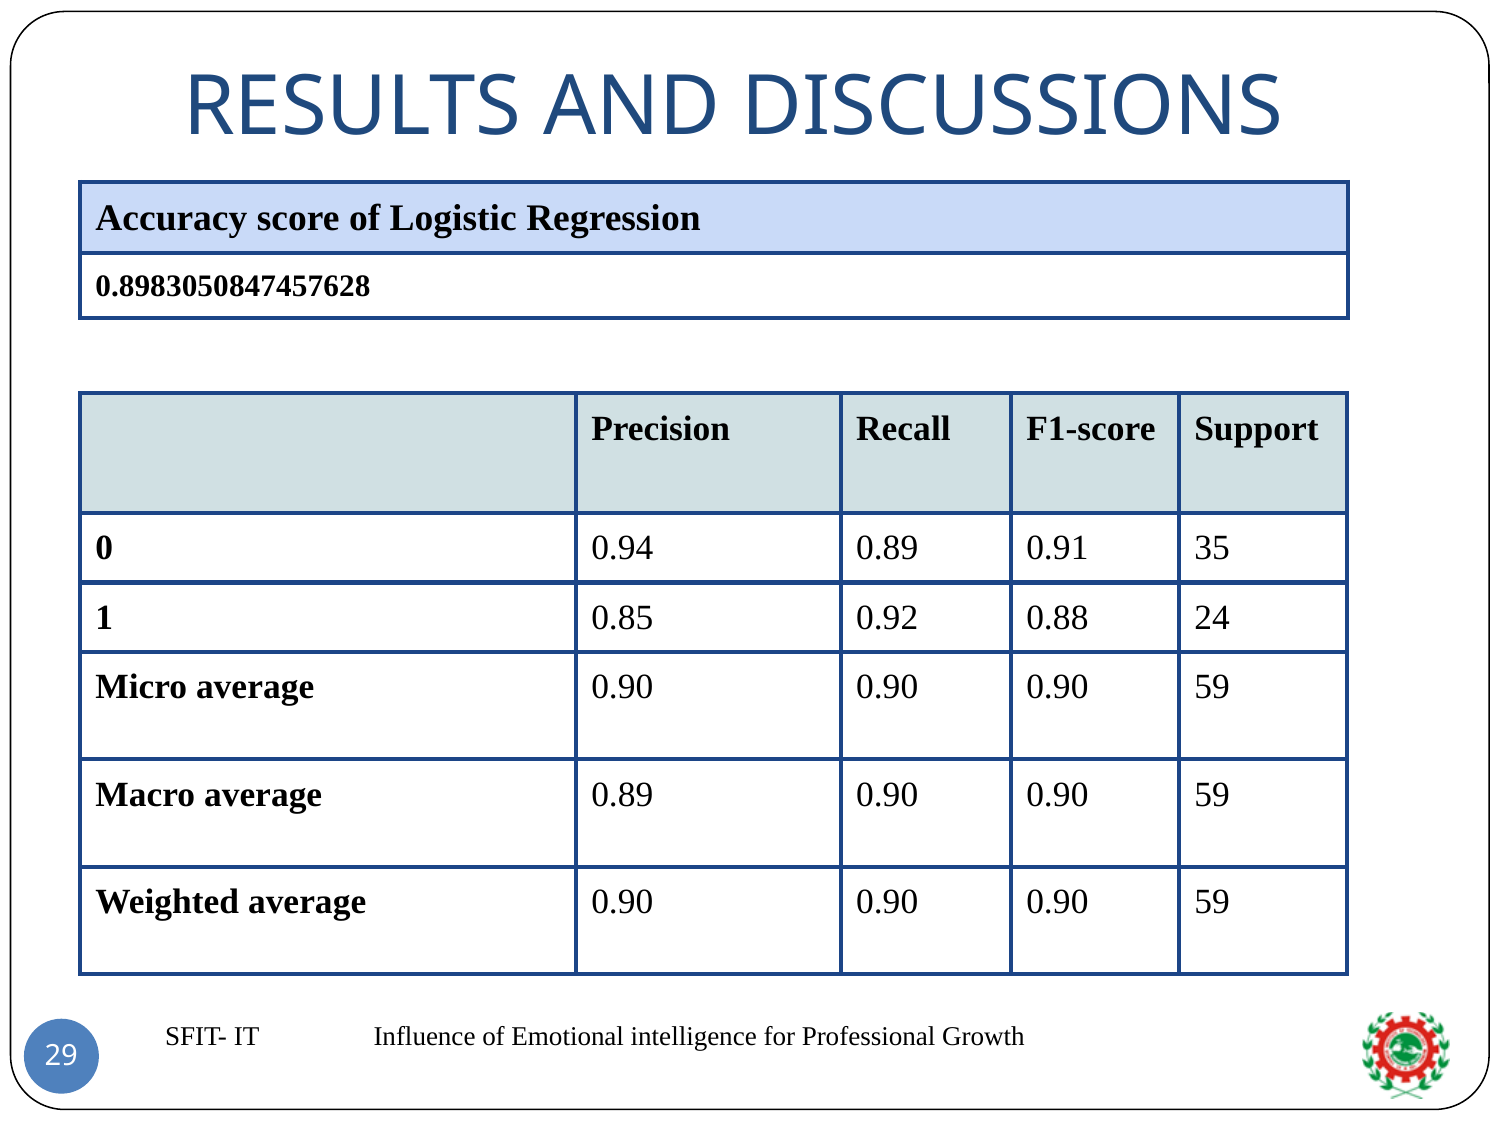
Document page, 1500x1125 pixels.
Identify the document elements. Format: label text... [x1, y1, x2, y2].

table_cell 0.89 [578, 761, 839, 865]
table_cell 0.92 [843, 585, 1009, 650]
table_cell 0.8983050847457628 [82, 255, 1346, 316]
table_cell 1 [82, 585, 574, 650]
footer SFIT- IT Influence of Emotional intelligence for Professional Growth [150, 1012, 1348, 1088]
table_cell Weighted average [82, 869, 574, 972]
table_header [82, 395, 574, 511]
table_cell 0.88 [1013, 585, 1177, 650]
table_cell 0.90 [578, 654, 839, 757]
table_cell 59 [1181, 869, 1345, 972]
picture [1362, 1012, 1451, 1099]
table_header Support [1181, 395, 1345, 511]
table_cell 59 [1181, 654, 1345, 757]
table_cell 0.94 [578, 515, 839, 580]
table_cell 0.90 [578, 869, 839, 972]
table_cell 0.90 [1013, 869, 1177, 972]
table_cell 0.90 [843, 869, 1009, 972]
table_cell 0.90 [1013, 654, 1177, 757]
table_header Recall [843, 395, 1009, 511]
table_cell 0.90 [843, 761, 1009, 865]
table_header F1-score [1013, 395, 1177, 511]
table_cell 59 [1181, 761, 1345, 865]
table_cell 0.91 [1013, 515, 1177, 580]
table_cell 0.90 [843, 654, 1009, 757]
table_cell 35 [1181, 515, 1345, 580]
table_cell Macro average [82, 761, 574, 865]
table_cell 0.90 [1013, 761, 1177, 865]
slide_number 29 [23, 1018, 99, 1094]
table_header Precision [578, 395, 839, 511]
table_cell 0.89 [843, 515, 1009, 580]
title RESULTS AND DISCUSSIONS [42, 45, 1425, 151]
table_cell 0 [82, 515, 574, 580]
table_cell Micro average [82, 654, 574, 757]
table_cell 24 [1181, 585, 1345, 650]
table_header Accuracy score of Logistic Regression [82, 184, 1346, 251]
list [26, 151, 1472, 973]
table_cell 0.85 [578, 585, 839, 650]
